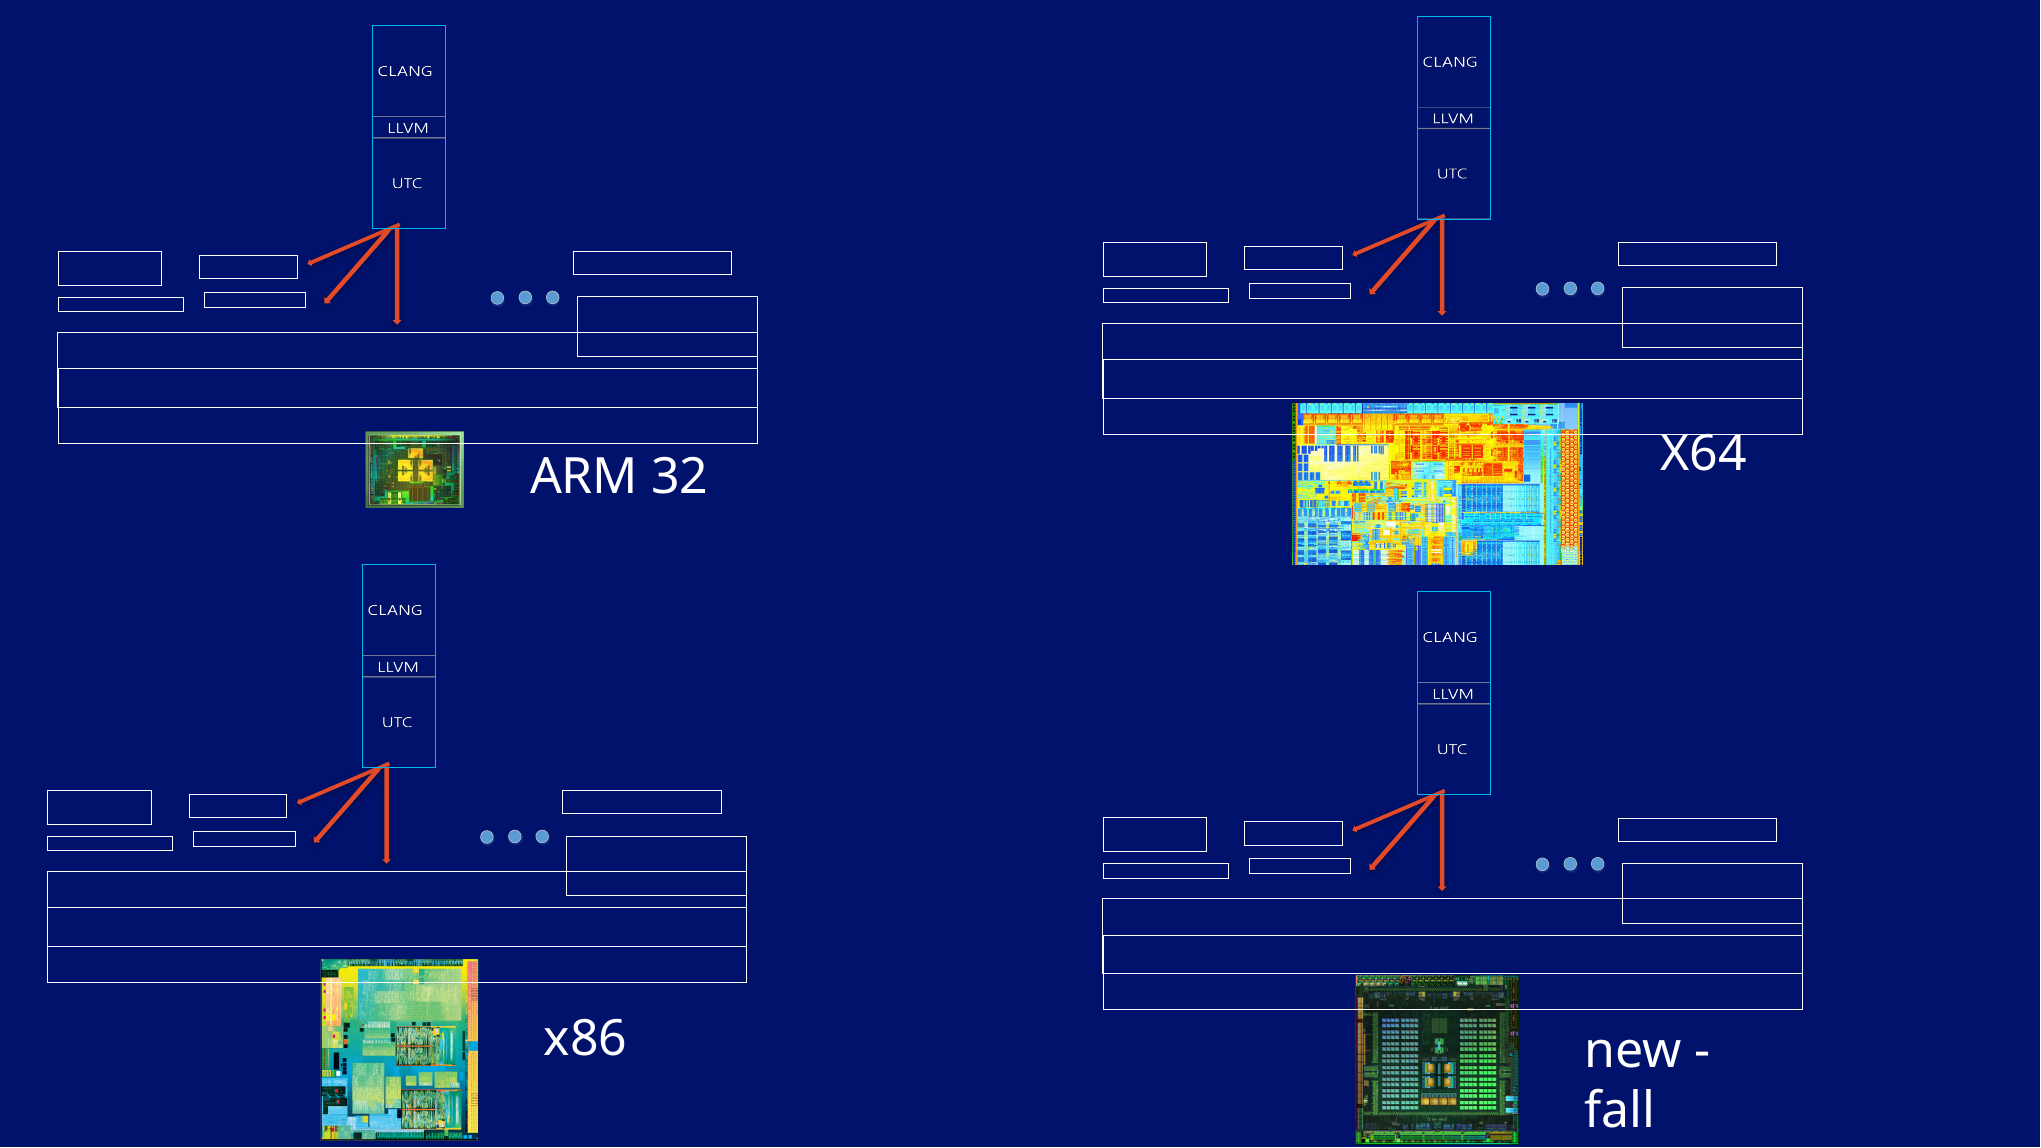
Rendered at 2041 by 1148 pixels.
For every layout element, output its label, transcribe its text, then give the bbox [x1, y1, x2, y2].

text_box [57, 25, 758, 401]
picture [419, 1073, 432, 1085]
text_box ARM 32 [515, 436, 786, 512]
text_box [46, 564, 748, 940]
picture [1291, 403, 1583, 565]
text_box new - fall [1569, 1009, 1807, 1145]
picture [406, 1076, 416, 1085]
picture [364, 431, 464, 509]
text_box X64 [1646, 413, 1884, 489]
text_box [1102, 16, 1803, 392]
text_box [1102, 591, 1803, 968]
picture [1355, 975, 1520, 1146]
picture [320, 958, 479, 1142]
text_box x86 [528, 997, 767, 1073]
